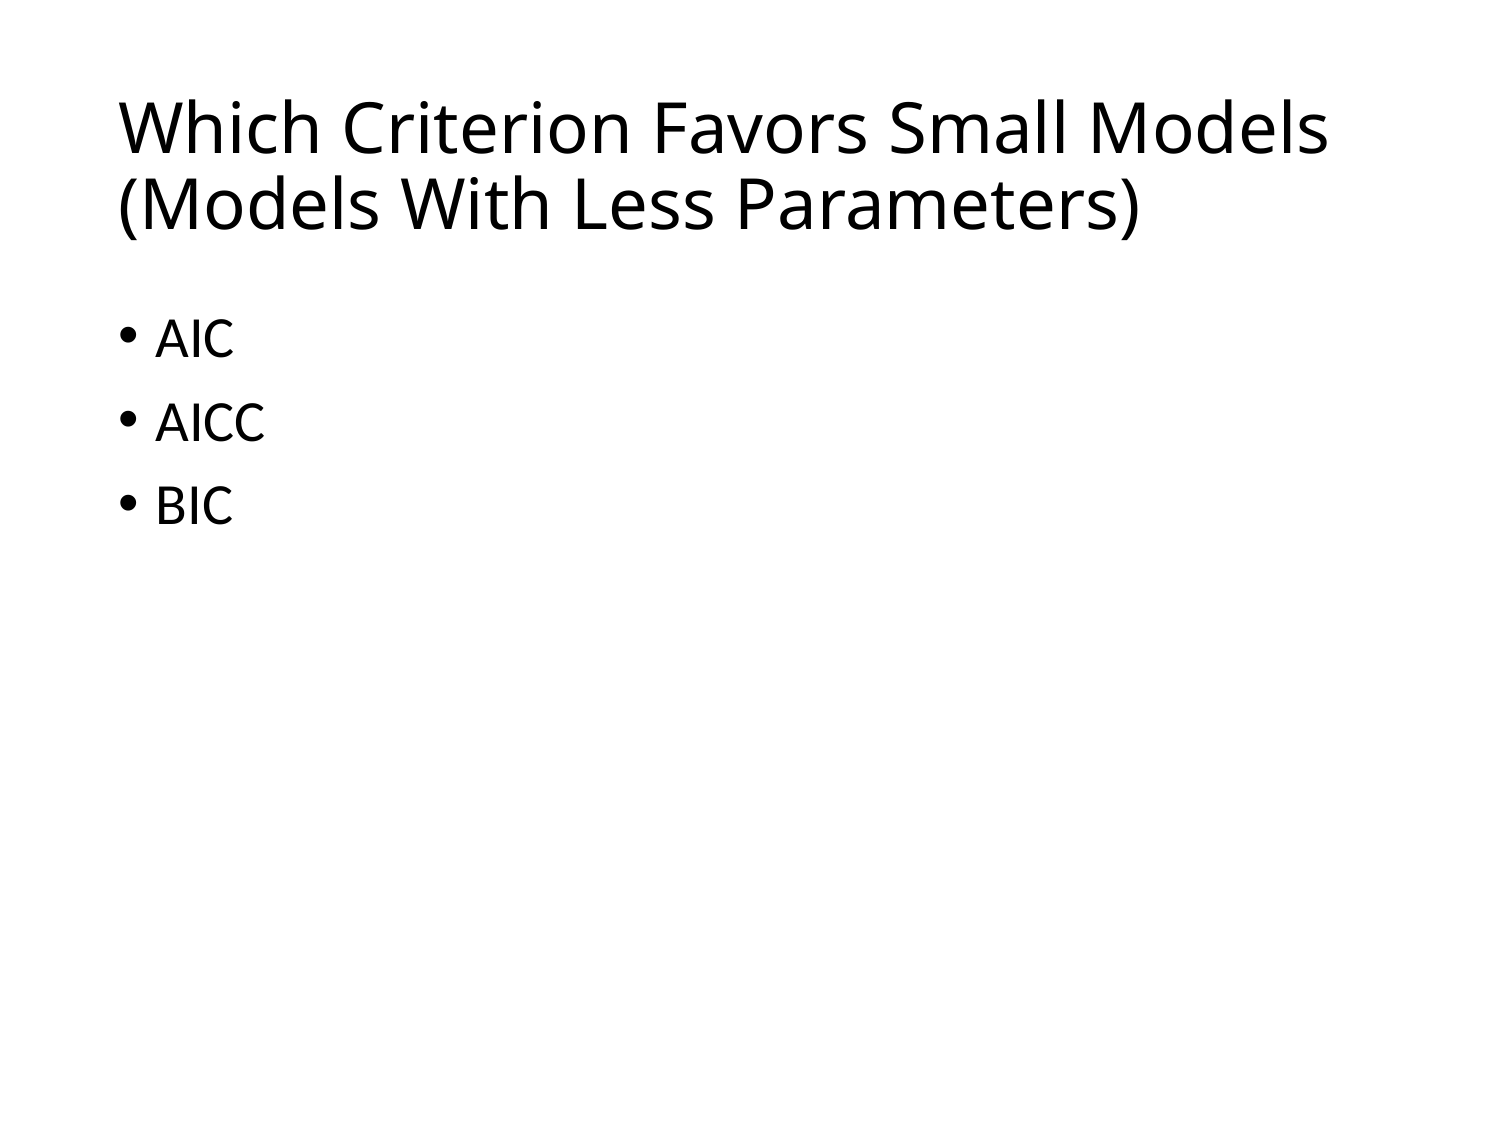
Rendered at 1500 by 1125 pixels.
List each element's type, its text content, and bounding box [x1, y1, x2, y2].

list AIC AICC BIC [103, 299, 1397, 1014]
title Which Criterion Favors Small Models (Models With Less Parameters) [103, 59, 1397, 278]
